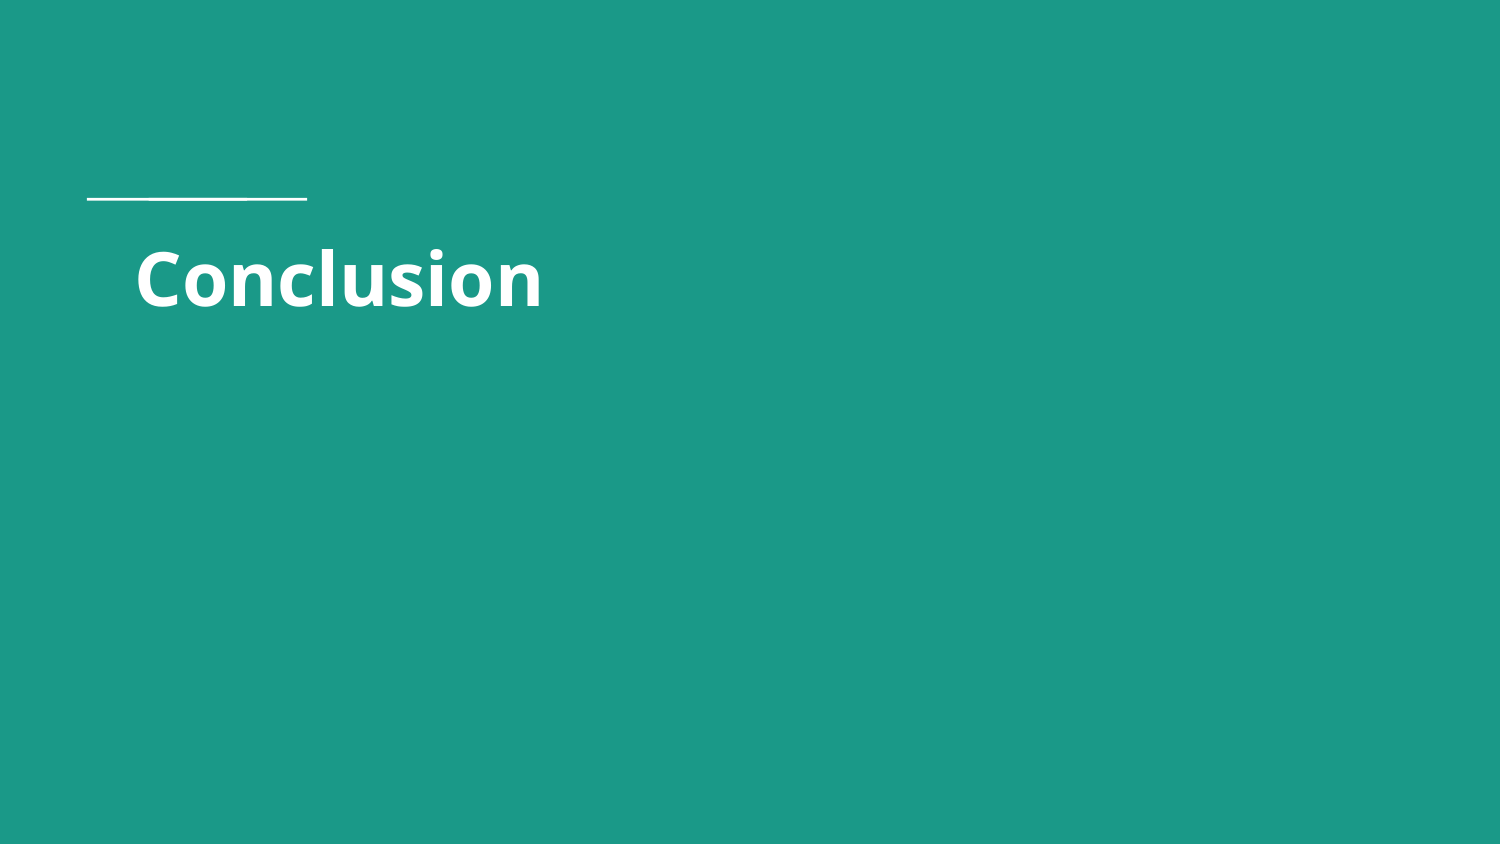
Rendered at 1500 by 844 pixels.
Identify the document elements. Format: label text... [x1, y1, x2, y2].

title Conclusion [119, 216, 1381, 466]
